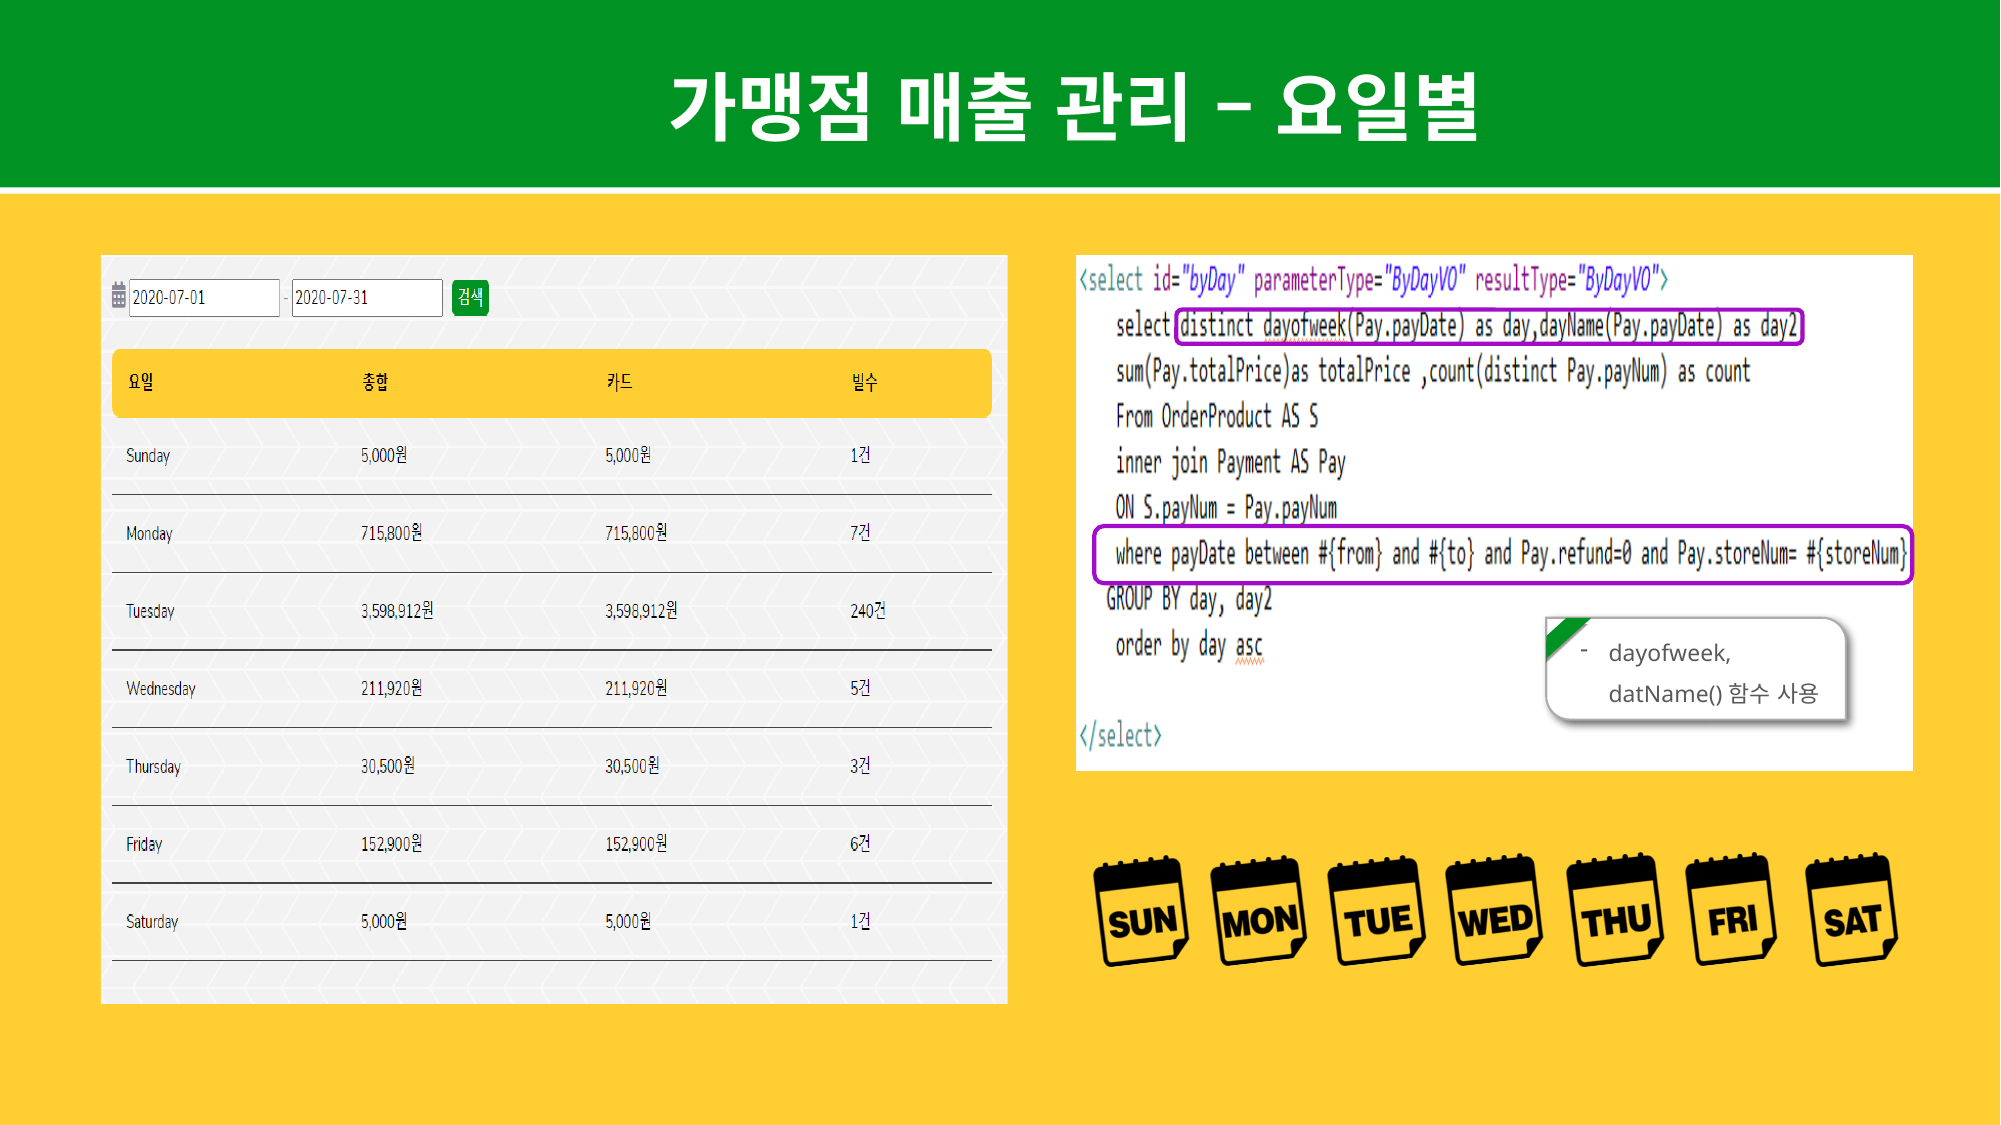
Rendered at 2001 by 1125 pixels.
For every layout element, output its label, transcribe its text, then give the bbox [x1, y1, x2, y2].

picture [1091, 854, 1192, 967]
picture [1443, 852, 1546, 966]
text_box 가맹점 매출 관리 – 요일별 [499, 8, 1652, 159]
text_box [0, 0, 2000, 188]
picture [1325, 854, 1429, 966]
picture [1564, 851, 1667, 967]
picture [1803, 851, 1901, 967]
picture [1208, 854, 1310, 966]
picture [1076, 255, 1913, 771]
picture [100, 255, 1008, 1004]
picture [1683, 851, 1780, 966]
